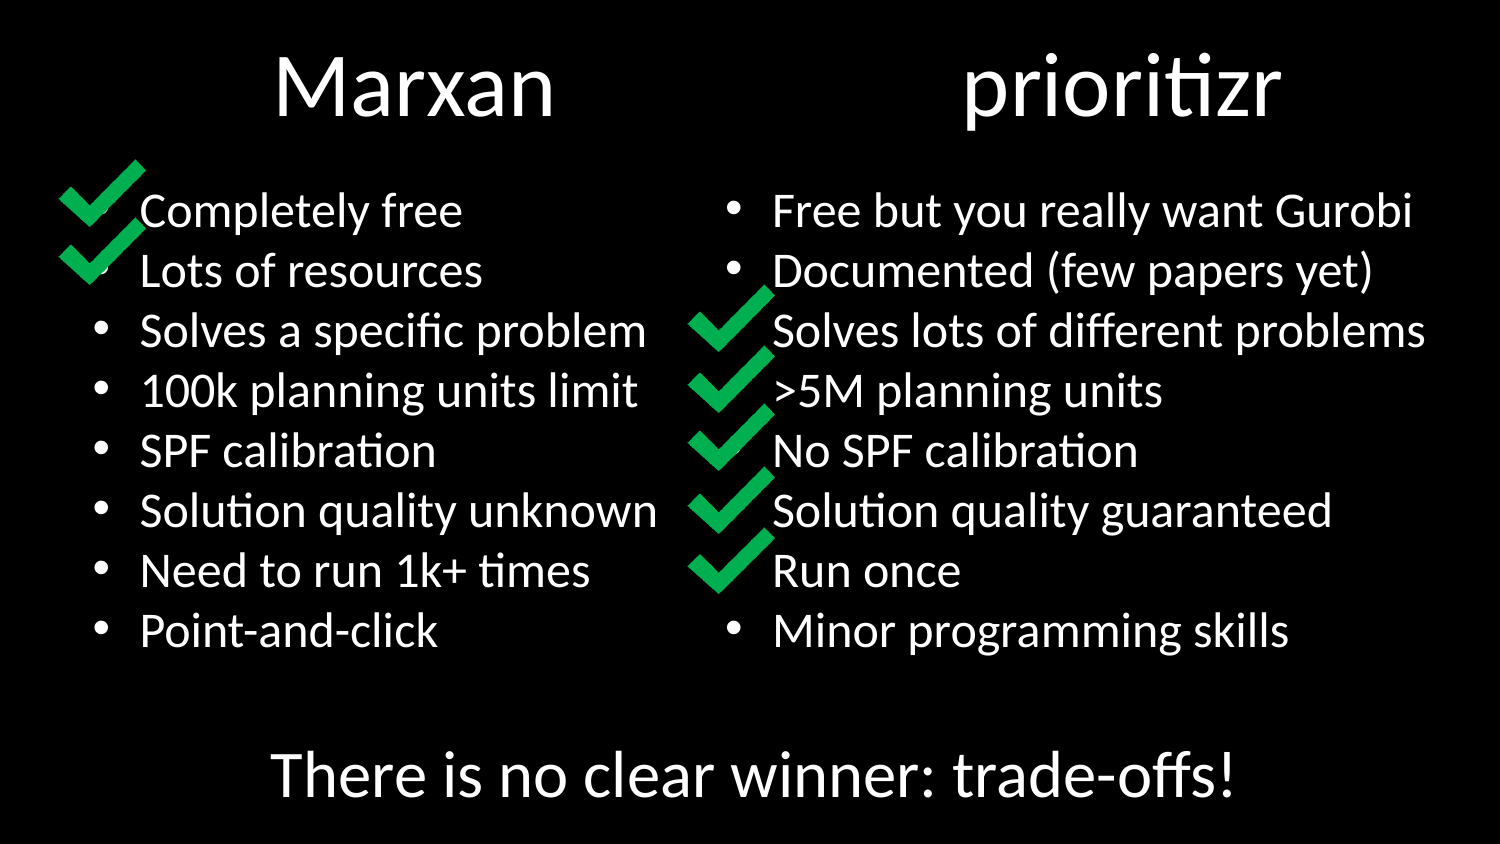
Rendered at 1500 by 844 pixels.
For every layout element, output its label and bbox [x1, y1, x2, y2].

text_box [58, 17, 1447, 844]
